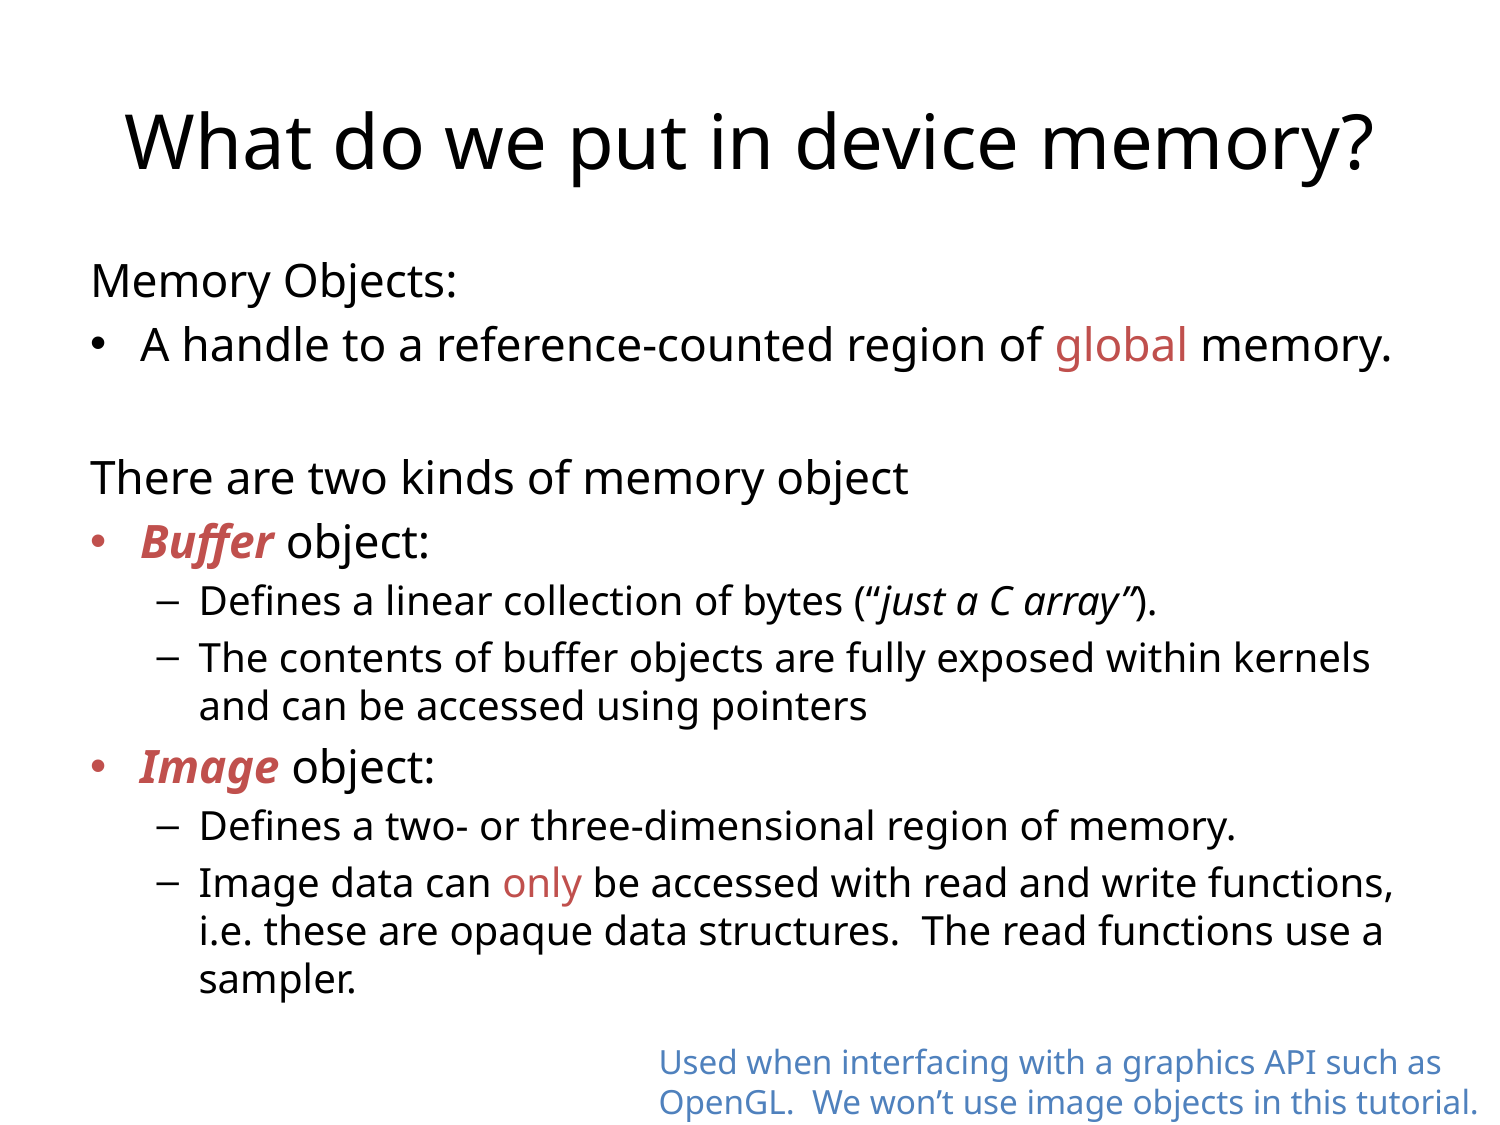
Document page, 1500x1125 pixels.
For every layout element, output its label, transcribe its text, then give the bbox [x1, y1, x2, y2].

text_box Used when interfacing with a graphics API such as OpenGL. We won’t use image objects in this tutorial. [643, 1033, 1497, 1125]
title What do we put in device memory? [75, 45, 1425, 233]
list Memory Objects: A handle to a reference-counted region of global memory. There are two kinds of memory object Buffer object: Defines a linear collection of bytes (“just a C array”). The contents of buffer objects are fully exposed within kernels and can be accessed using pointers Image object: Defines a two- or three-dimensional region of memory. Image data can only be accessed with read and write functions, i.e. these are opaque data structures. The read functions use a sampler. [75, 243, 1425, 1024]
